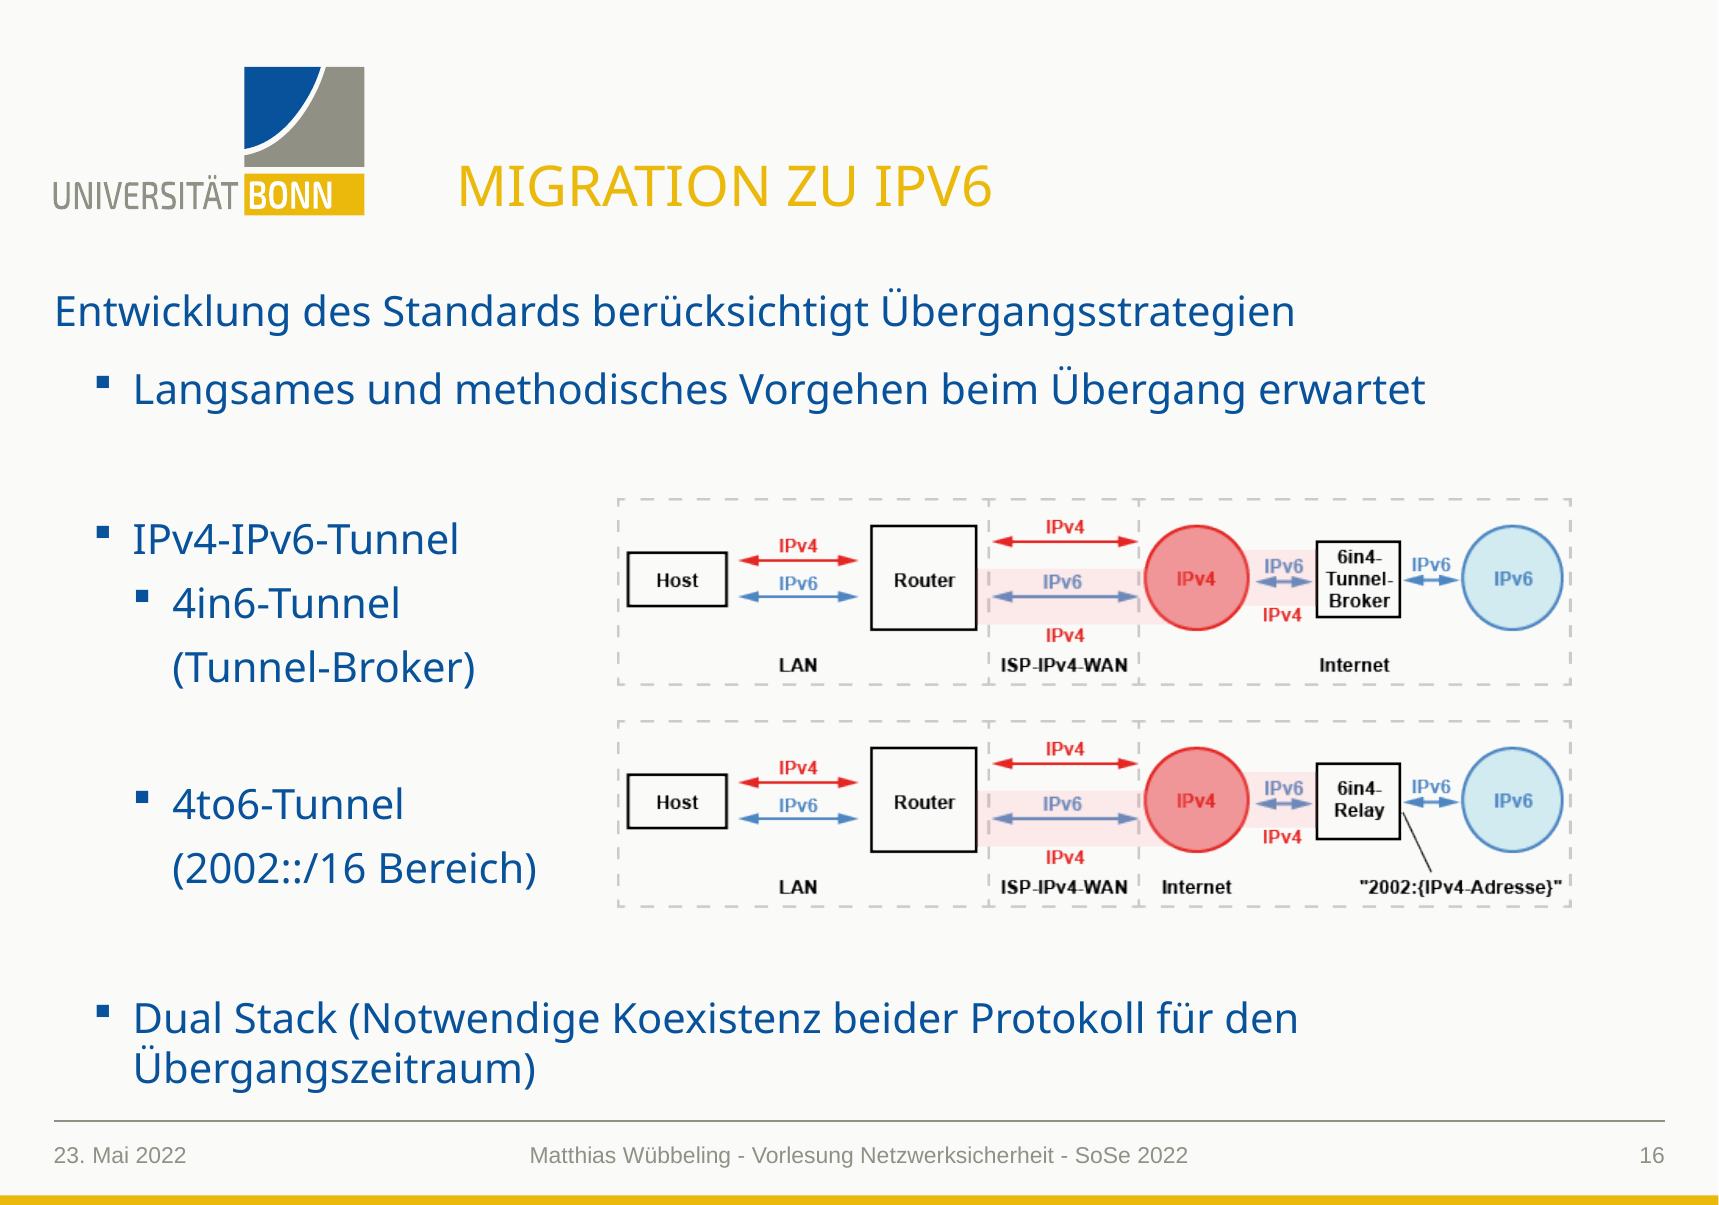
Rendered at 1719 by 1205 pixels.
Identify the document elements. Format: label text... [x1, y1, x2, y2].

slide_number 23. Mai 2022 [53, 1121, 215, 1189]
slide_number 16 [1557, 1121, 1665, 1189]
picture [616, 497, 1573, 688]
footer Matthias Wübbeling - Vorlesung Netzwerksicherheit - SoSe 2022 [389, 1121, 1329, 1189]
picture [616, 720, 1573, 910]
list Entwicklung des Standards berücksichtigt Übergangsstrategien Langsames und methodisches Vorgehen beim Übergang erwartet IPv4-IPv6-Tunnel 4in6-Tunnel (Tunnel-Broker) 4to6-Tunnel (2002::/16 Bereich) Dual Stack (Notwendige Koexistenz beider Protokoll für den Übergangszeitraum) [53, 284, 1665, 1055]
title Migration zu IPv6 [456, 67, 1665, 218]
